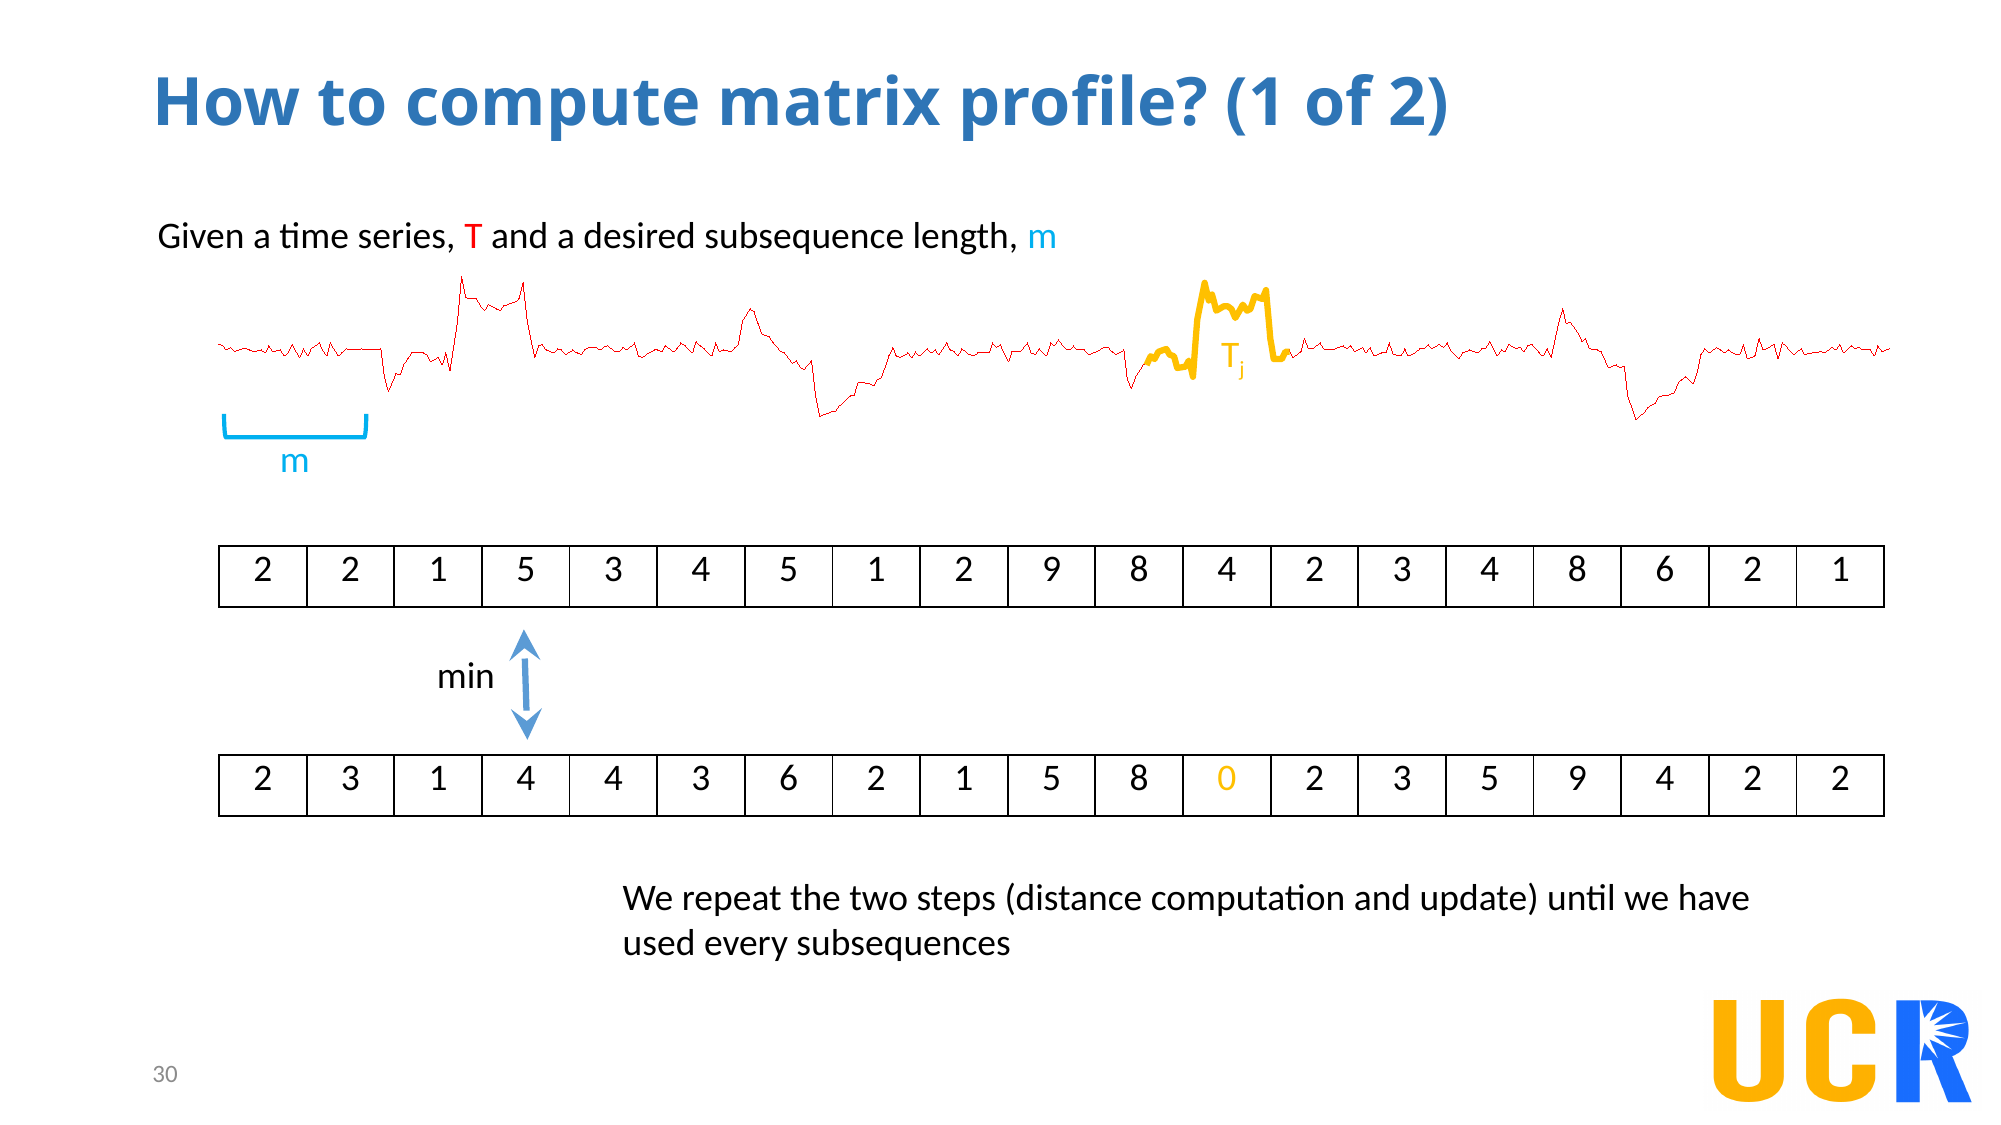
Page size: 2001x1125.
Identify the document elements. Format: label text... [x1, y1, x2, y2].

table_header 5 [746, 547, 832, 606]
text_box [223, 420, 367, 438]
table_header 2 [1797, 756, 1883, 815]
table_header 6 [746, 756, 832, 815]
table_header 1 [395, 547, 481, 606]
table_header 8 [1096, 547, 1182, 606]
table_header 5 [483, 547, 569, 606]
table_header 9 [1534, 756, 1620, 815]
table_header 1 [921, 756, 1007, 815]
table_header 2 [220, 756, 306, 815]
table_header 2 [220, 547, 306, 606]
table_header 4 [483, 756, 569, 815]
slide_number 30 [137, 1042, 219, 1103]
table_header 8 [1534, 547, 1620, 606]
table_header 3 [658, 756, 744, 815]
table_header 2 [308, 547, 393, 606]
table_header 2 [833, 756, 919, 815]
table_header 2 [1710, 547, 1796, 606]
table_header 4 [570, 756, 656, 815]
table_header 1 [1797, 547, 1883, 606]
table_header 5 [1447, 756, 1533, 815]
text_box min [422, 643, 511, 704]
table_header 3 [570, 547, 656, 606]
table_header 2 [921, 547, 1007, 606]
table_header 3 [308, 756, 393, 815]
table_header 5 [1009, 756, 1094, 815]
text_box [218, 276, 1890, 420]
table_header 8 [1096, 756, 1182, 815]
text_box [523, 629, 528, 740]
table_header 4 [658, 547, 744, 606]
table_header 4 [1447, 547, 1533, 606]
title How to compute matrix profile? (1 of 2) [137, 59, 1863, 188]
text_box m [265, 427, 325, 488]
table_header 1 [833, 547, 919, 606]
text_box We repeat the two steps (distance computation and update) until we have used every subsequences [608, 865, 1773, 971]
table_header 4 [1184, 547, 1270, 606]
table_header 6 [1622, 547, 1708, 606]
table_header 2 [1710, 756, 1796, 815]
table_header 3 [1359, 547, 1445, 606]
table_header 9 [1009, 547, 1094, 606]
text_box Given a time series, T and a desired subsequence length, m [142, 203, 1073, 264]
table_header 4 [1622, 756, 1708, 815]
table_header 2 [1272, 547, 1357, 606]
picture [1703, 990, 1982, 1111]
table_header 0 [1184, 756, 1270, 815]
table_header 2 [1272, 756, 1357, 815]
table_header 3 [1359, 756, 1445, 815]
table_header 1 [395, 756, 481, 815]
